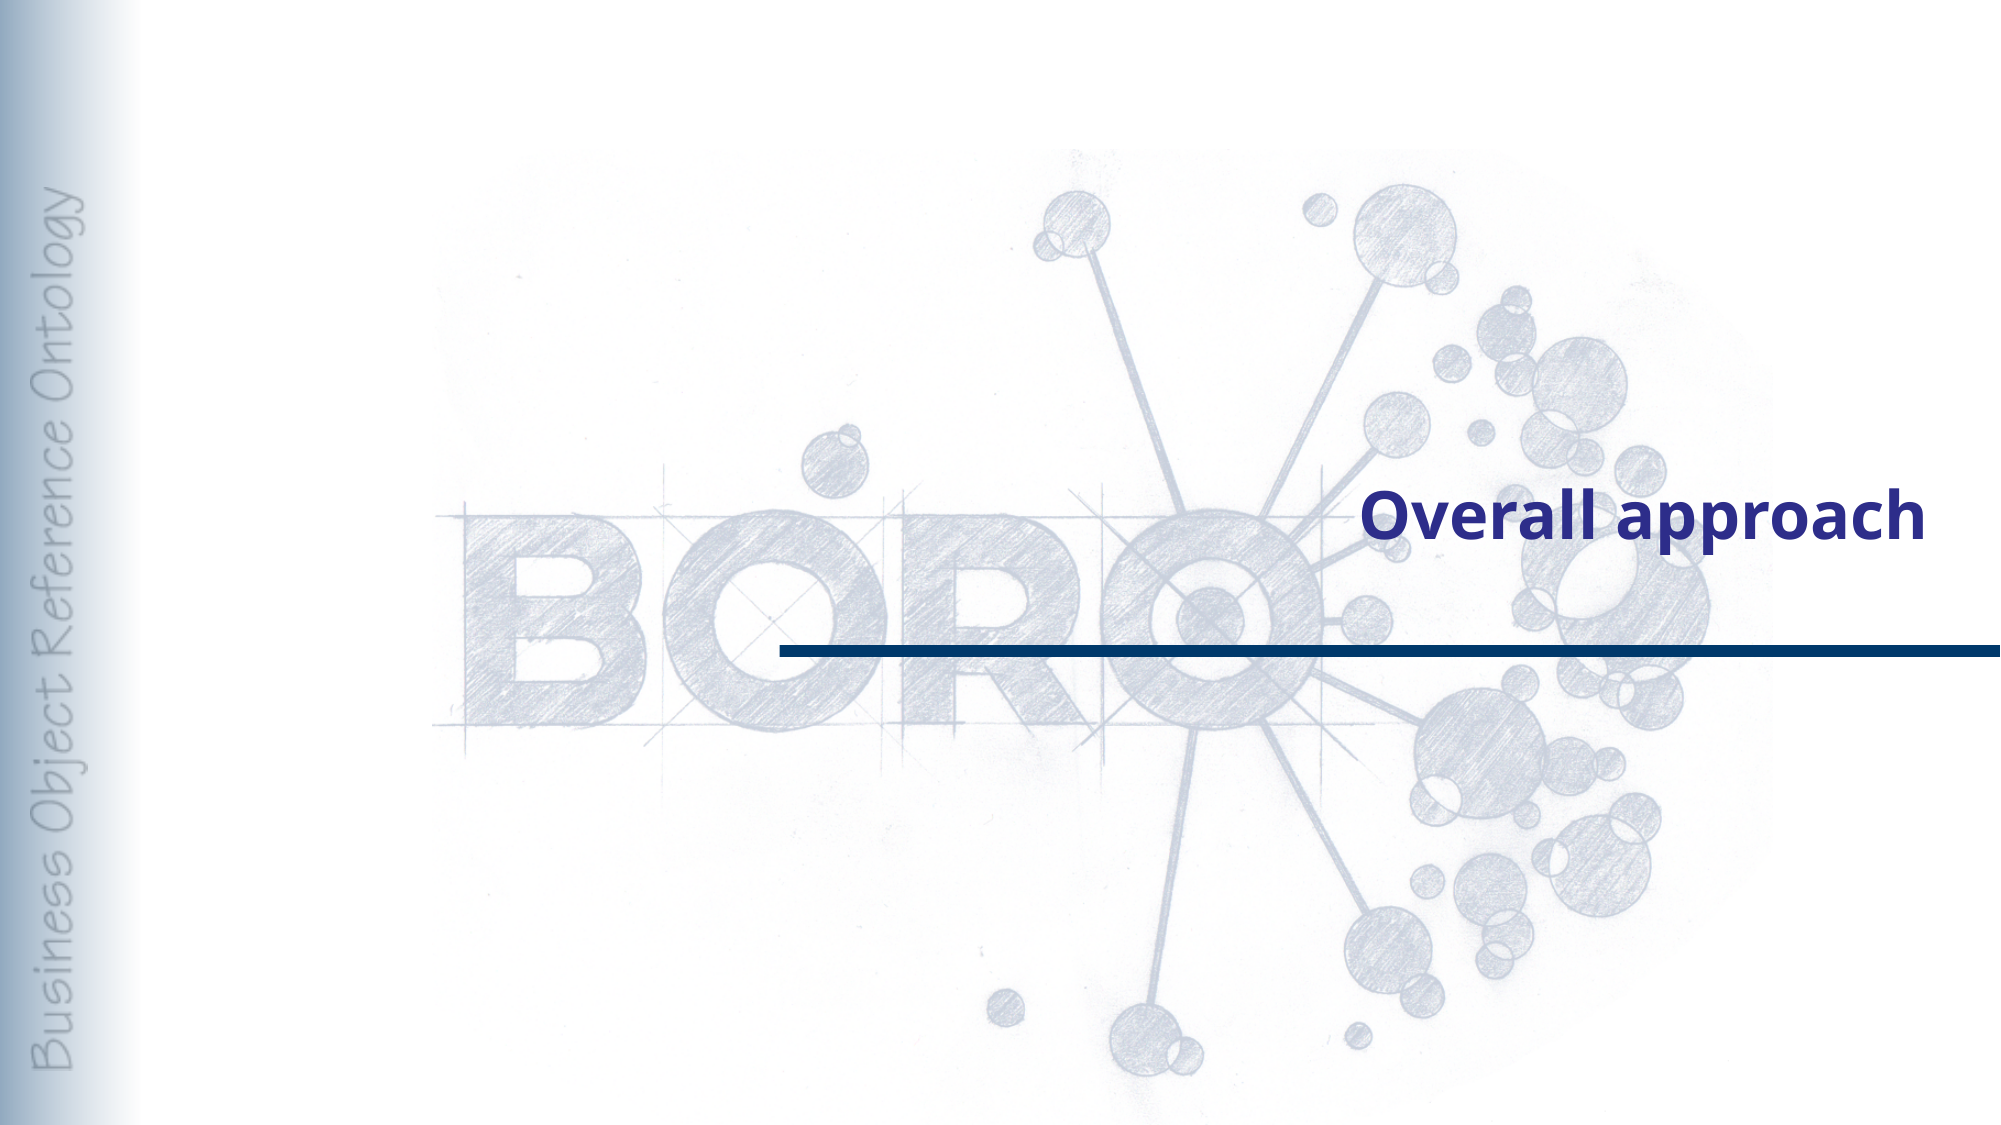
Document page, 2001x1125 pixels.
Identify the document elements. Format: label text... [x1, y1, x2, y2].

title Overall approach [338, 392, 1945, 634]
